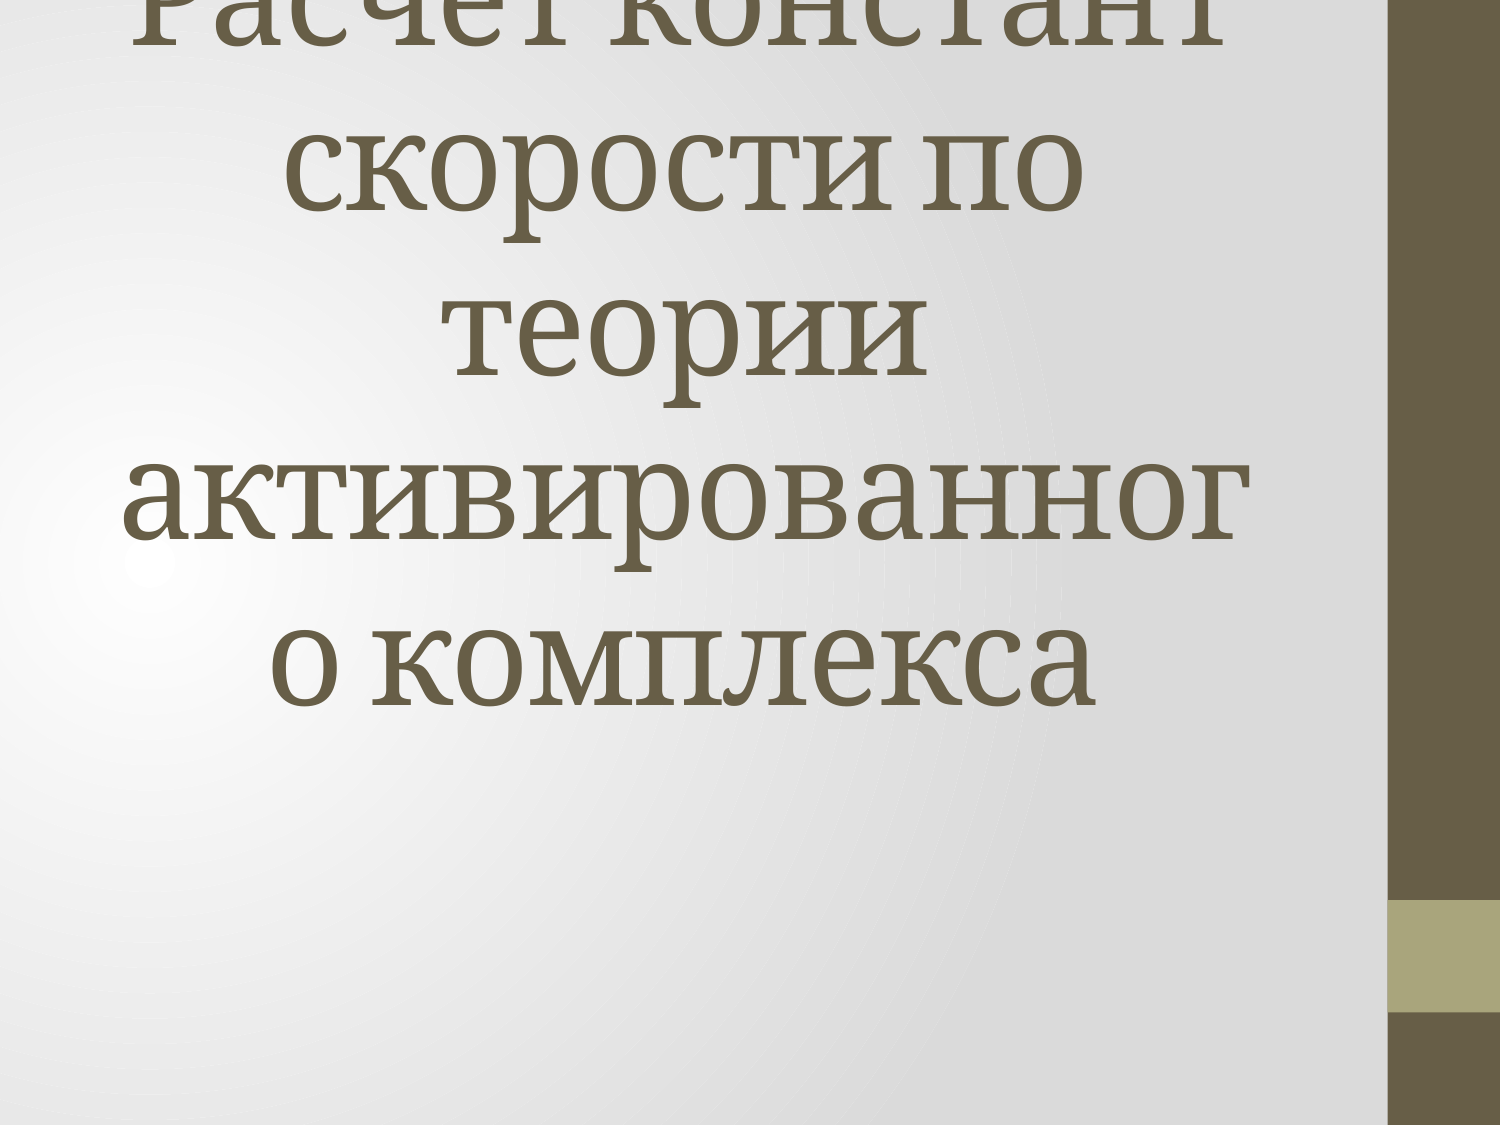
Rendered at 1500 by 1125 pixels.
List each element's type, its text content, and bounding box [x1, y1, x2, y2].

title Расчет констант скорости по теории активированного комплекса [64, 314, 1303, 740]
